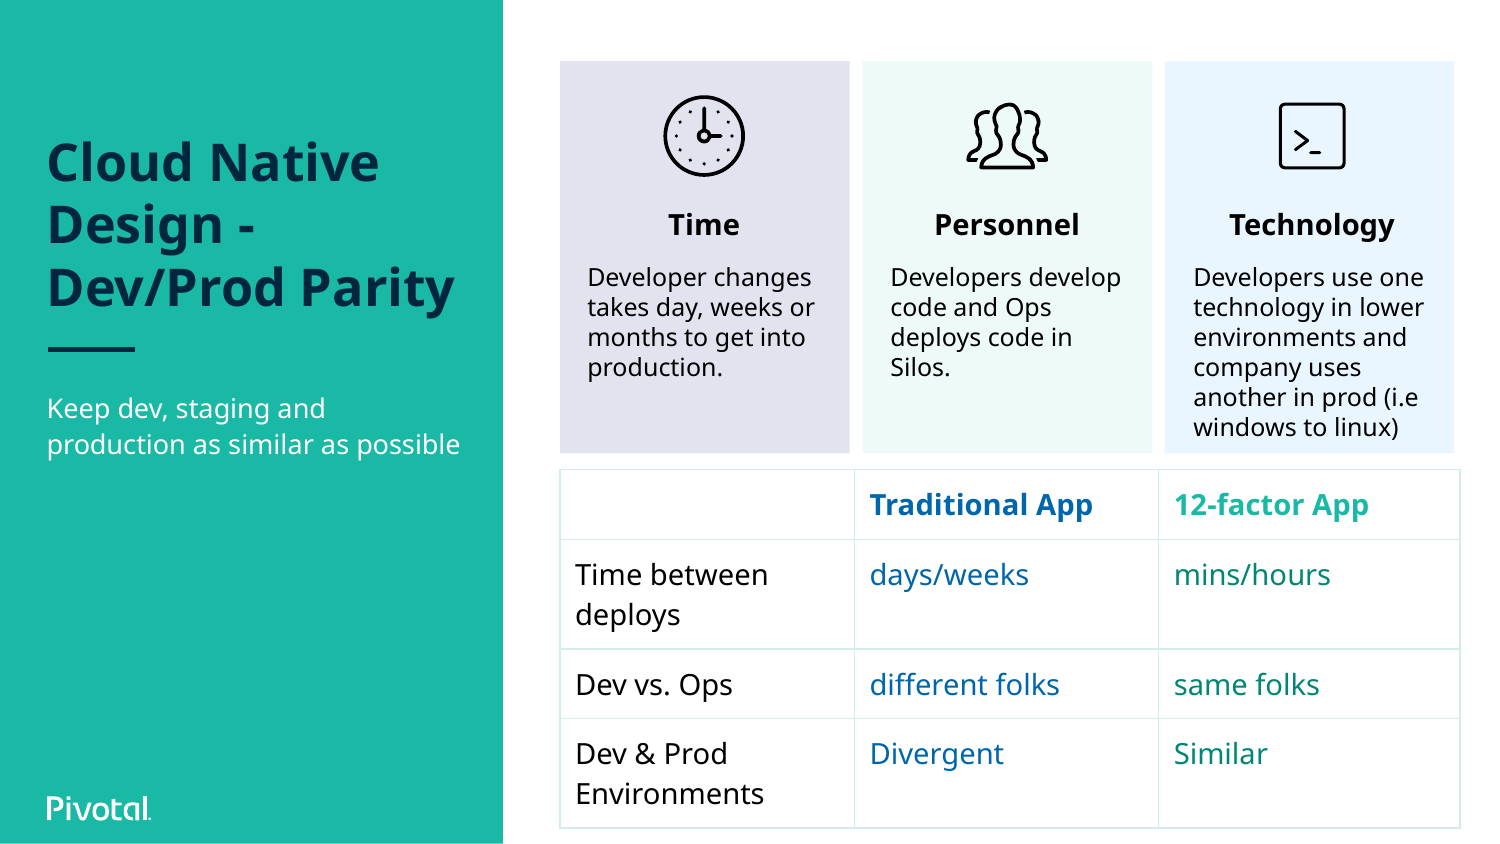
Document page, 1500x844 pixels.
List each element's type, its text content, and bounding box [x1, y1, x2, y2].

table_cell Dev & Prod Environments [561, 719, 854, 827]
table_cell Dev vs. Ops [561, 650, 854, 718]
table_cell same folks [1159, 650, 1459, 718]
table_cell Divergent [855, 719, 1158, 827]
table_header Traditional App [855, 470, 1158, 539]
table_cell Time between deploys [561, 540, 854, 648]
subtitle Keep dev, staging and production as similar as possible [31, 373, 484, 619]
table_cell different folks [855, 650, 1158, 718]
table_cell Similar [1159, 719, 1459, 827]
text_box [559, 60, 1455, 454]
table_cell mins/hours [1159, 540, 1459, 648]
table_header 12-factor App [1159, 470, 1459, 539]
title Cloud Native Design - Dev/Prod Parity [31, 90, 484, 332]
table_cell days/weeks [855, 540, 1158, 648]
table_header [561, 470, 854, 539]
